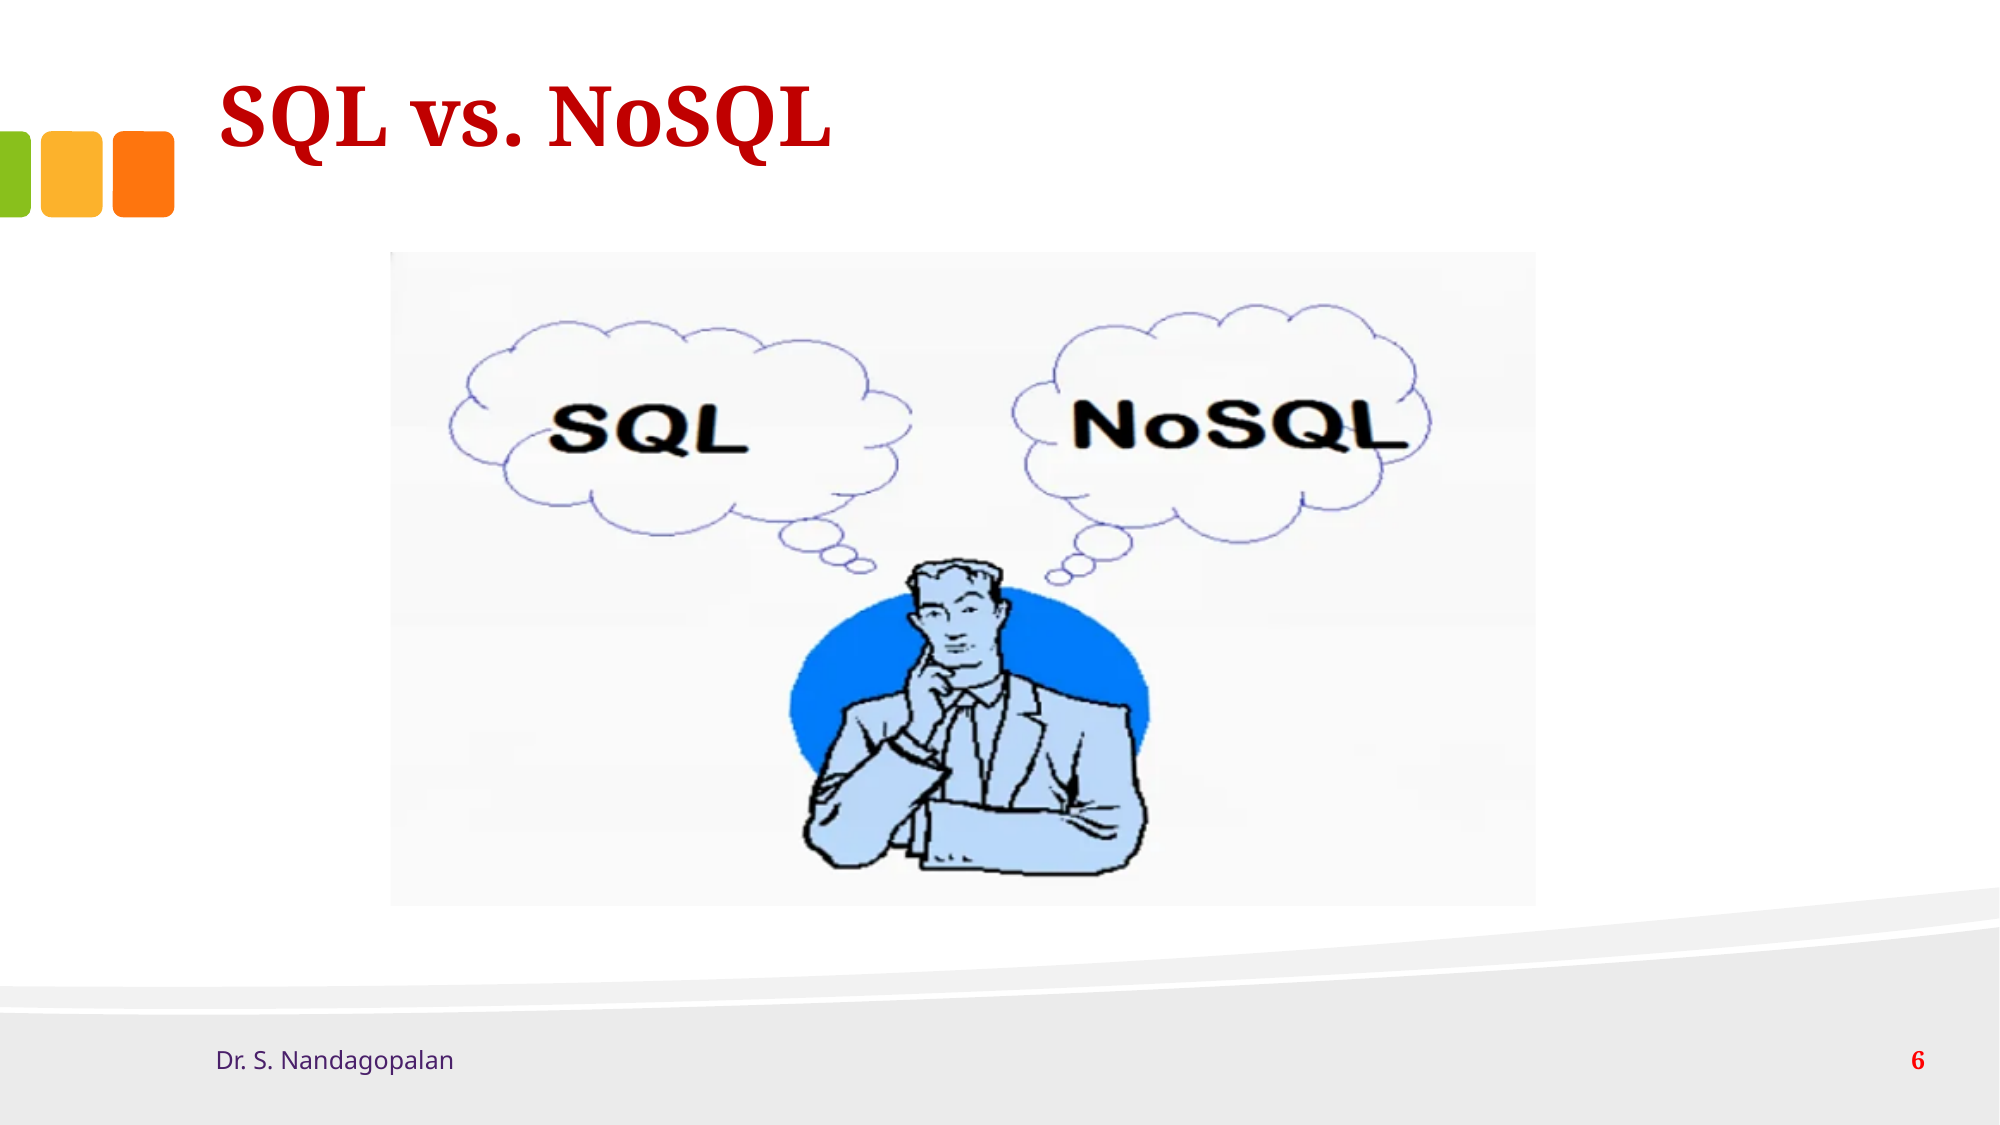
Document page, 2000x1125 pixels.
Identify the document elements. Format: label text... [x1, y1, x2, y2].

slide_number 6 [1811, 1046, 1946, 1077]
title SQL vs. NoSQL [199, 24, 1800, 173]
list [390, 252, 1536, 906]
footer Dr. S. Nandagopalan [195, 1046, 1556, 1077]
